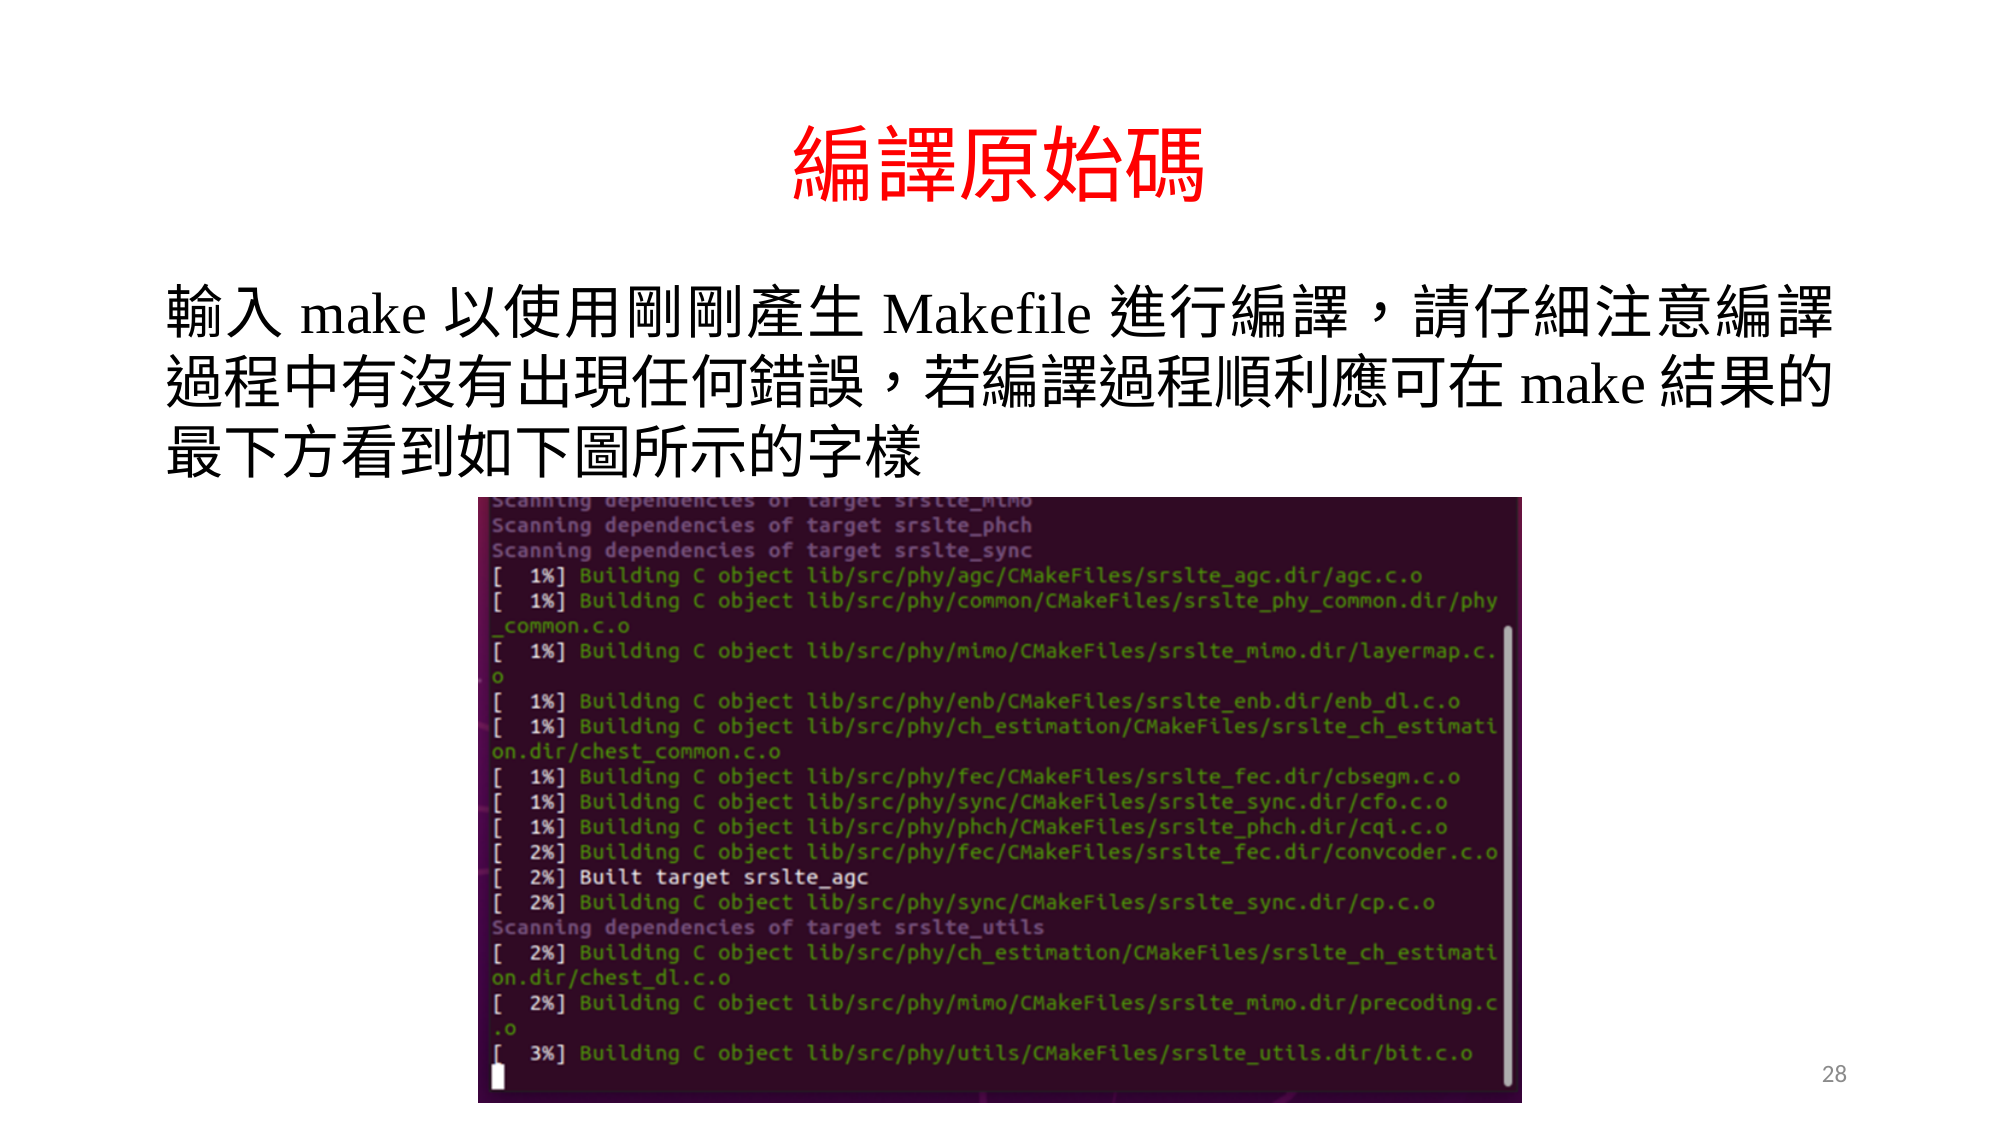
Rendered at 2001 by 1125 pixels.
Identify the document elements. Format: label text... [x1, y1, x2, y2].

title 編譯原始碼 [137, 59, 1863, 278]
slide_number 28 [1522, 1042, 1863, 1103]
picture [478, 496, 1522, 1103]
list 輸入make以使用剛剛產生Makefile進行編譯，請仔細注意編譯過程中有沒有出現任何錯誤，若編譯過程順利應可在make結果的最下方看到如下圖所示的字樣 [150, 268, 1850, 539]
